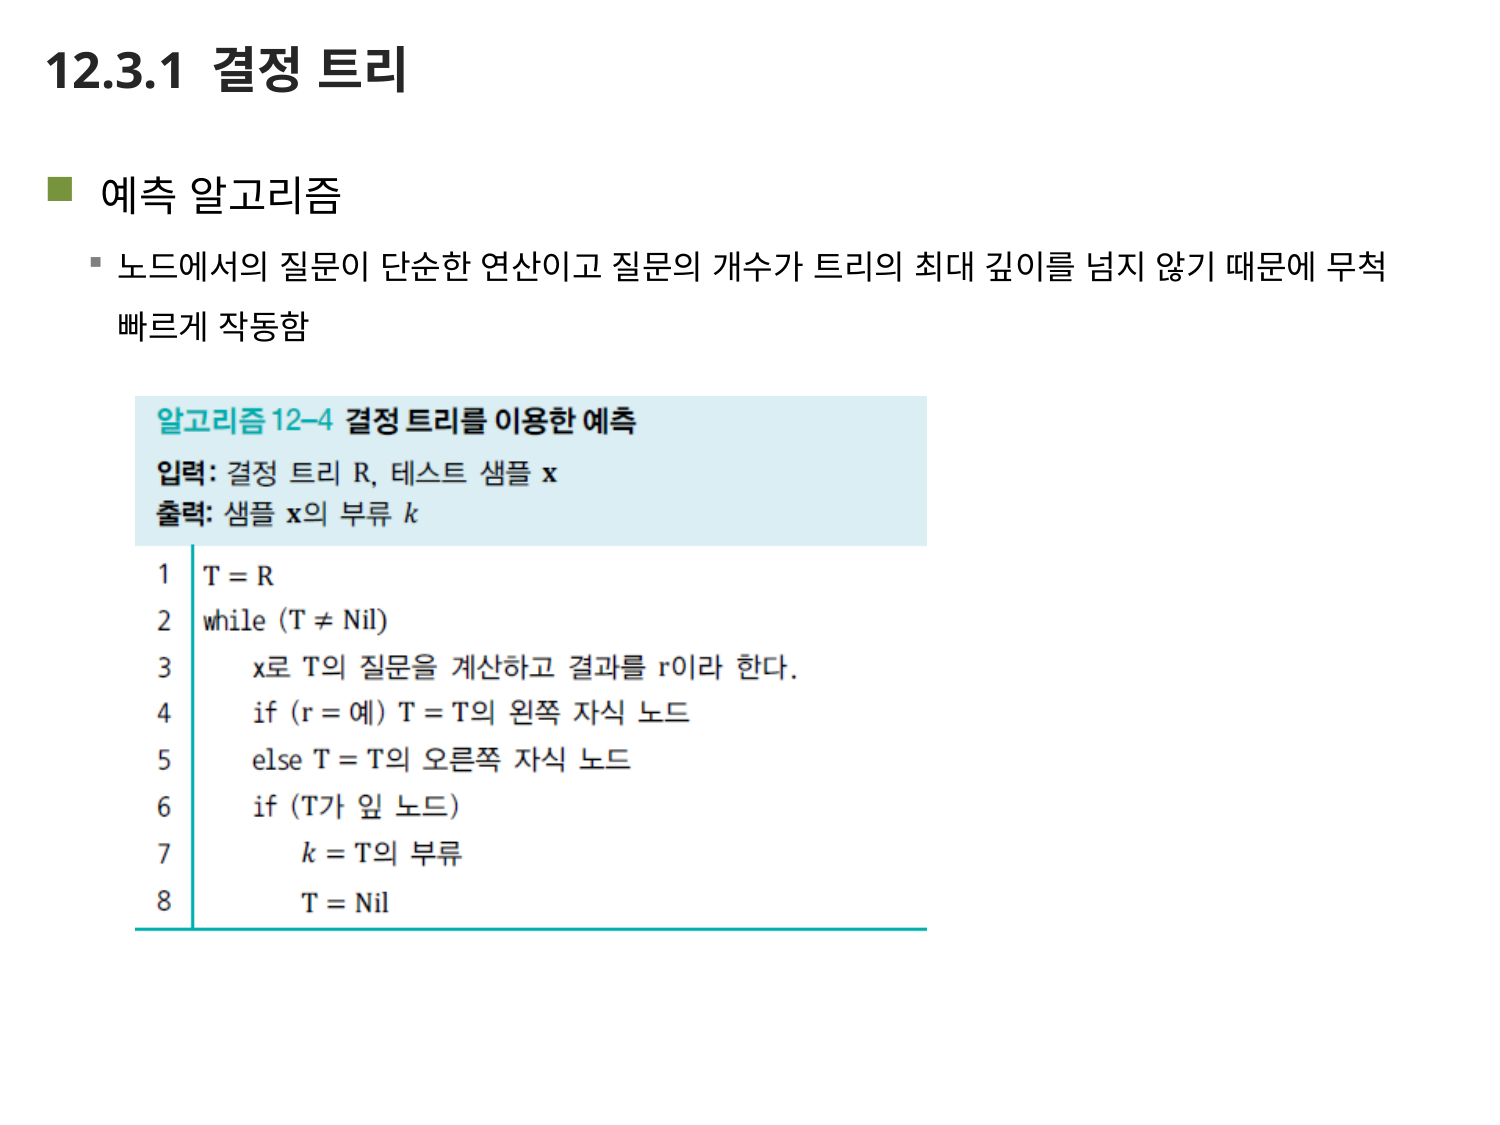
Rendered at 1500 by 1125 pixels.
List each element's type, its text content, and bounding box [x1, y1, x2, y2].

picture [135, 395, 927, 939]
title 12.3.1 결정 트리 [29, 23, 1448, 114]
list 예측 알고리즘 노드에서의 질문이 단순한 연산이고 질문의 개수가 트리의 최대 깊이를 넘지 않기 때문에 무척 빠르게 작동함 [29, 136, 1471, 1083]
